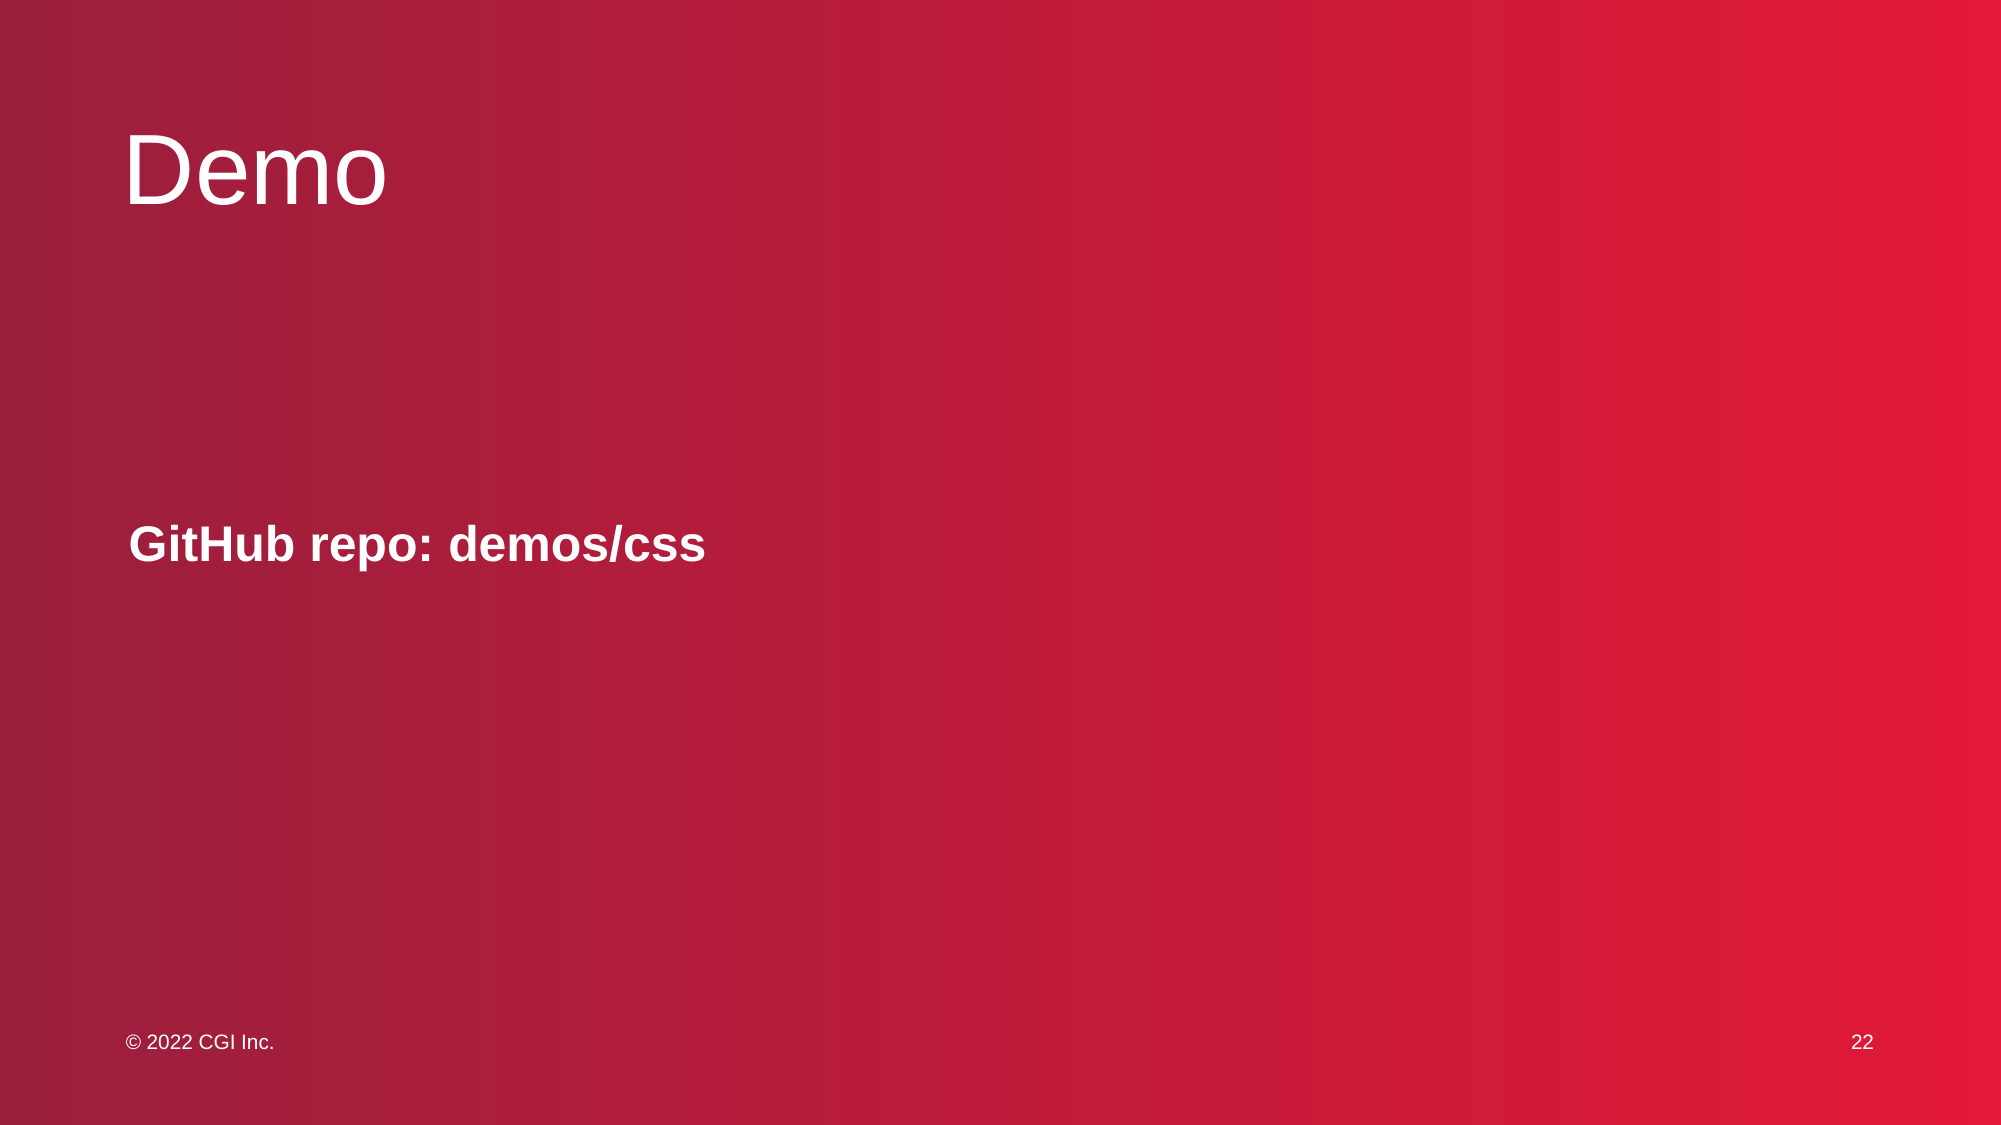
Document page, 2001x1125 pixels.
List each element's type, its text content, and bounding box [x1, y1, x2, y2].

slide_number 22 [1831, 1027, 1875, 1056]
title Demo [122, 104, 1130, 470]
subtitle GitHub repo: demos/css [128, 511, 1133, 849]
